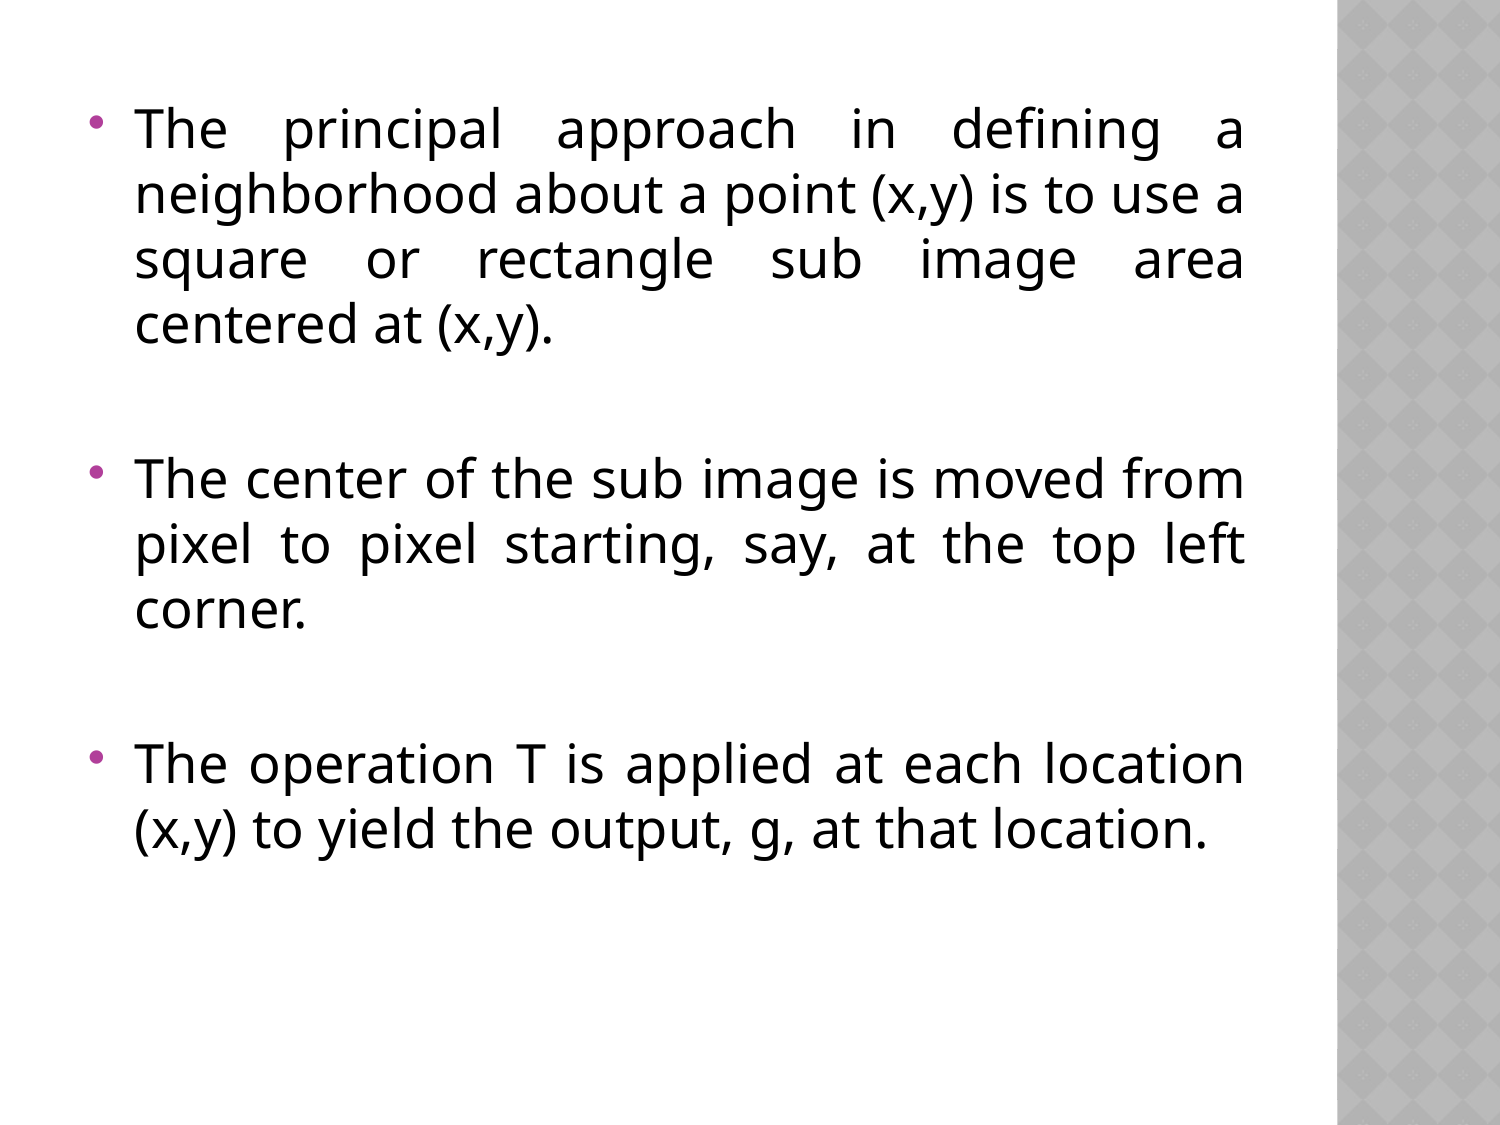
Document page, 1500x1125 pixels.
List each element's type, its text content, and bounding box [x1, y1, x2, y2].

list The principal approach in defining a neighborhood about a point (x,y) is to use a square or rectangle sub image area centered at (x,y). The center of the sub image is moved from pixel to pixel starting, say, at the top left corner. The operation T is applied at each location (x,y) to yield the output, g, at that location. [75, 87, 1263, 1059]
